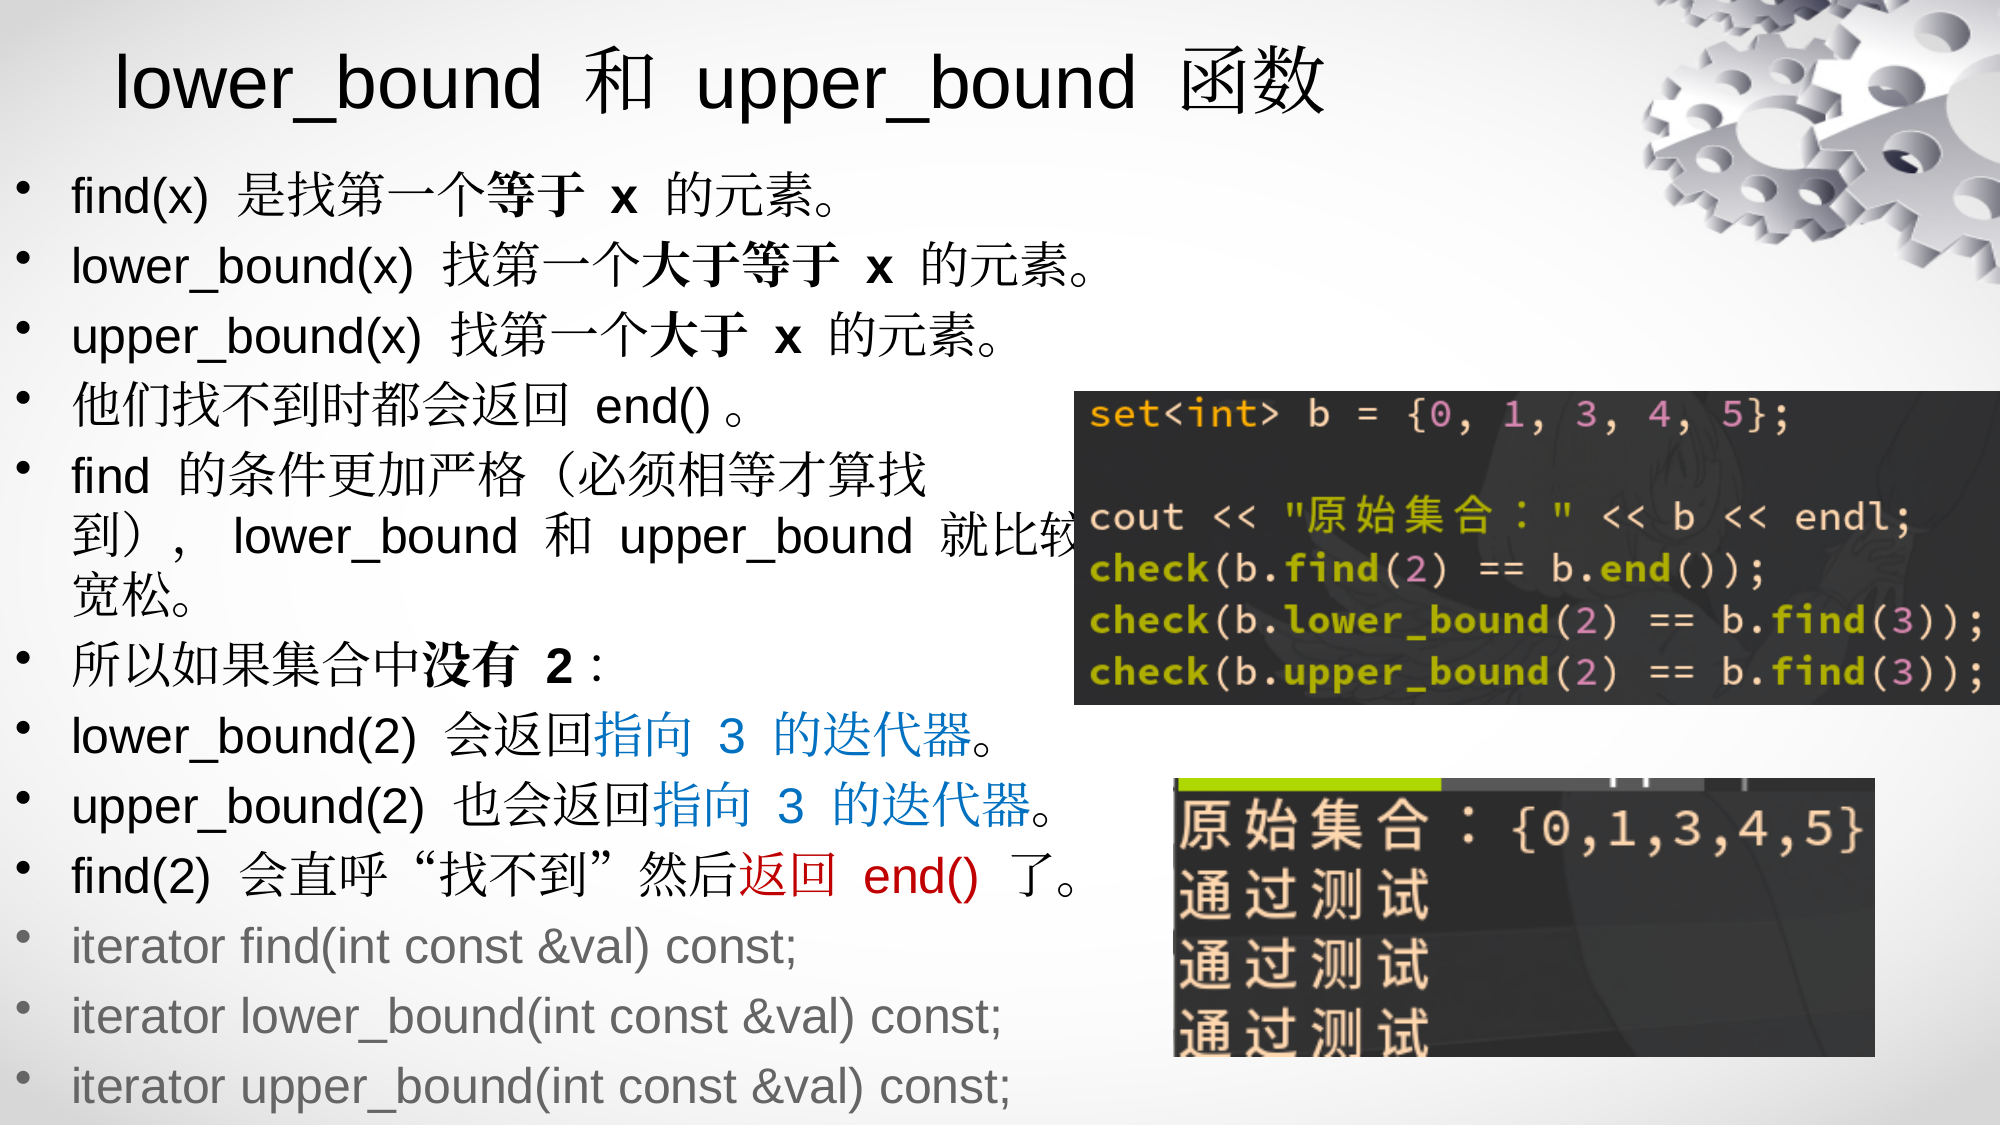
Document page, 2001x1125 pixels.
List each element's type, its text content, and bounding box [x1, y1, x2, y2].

picture [0, 0, 2000, 391]
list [1074, 391, 2000, 705]
list find(x) 是找第一个等于 x 的元素。 lower_bound(x) 找第一个大于等于 x 的元素。 upper_bound(x) 找第一个大于 x 的元素。 他们找不到时都会返回 end()。 find 的条件更加严格（必须相等才算找到），lower_bound 和 upper_bound 就比较宽松。 所以如果集合中没有 2： lower_bound(2) 会返回指向 3 的迭代器。 upper_bound(2) 也会返回指向 3 的迭代器。 find(2) 会直呼“找不到”然后返回 end() 了。 iterator find(int const &val) const; iterator lower_bound(int const &val) const; iterator upper_bound(int const &val) const; [0, 155, 1119, 1038]
picture [0, 705, 2000, 1125]
title lower_bound 和 upper_bound 函数 [99, 30, 1901, 127]
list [1173, 778, 1875, 1057]
